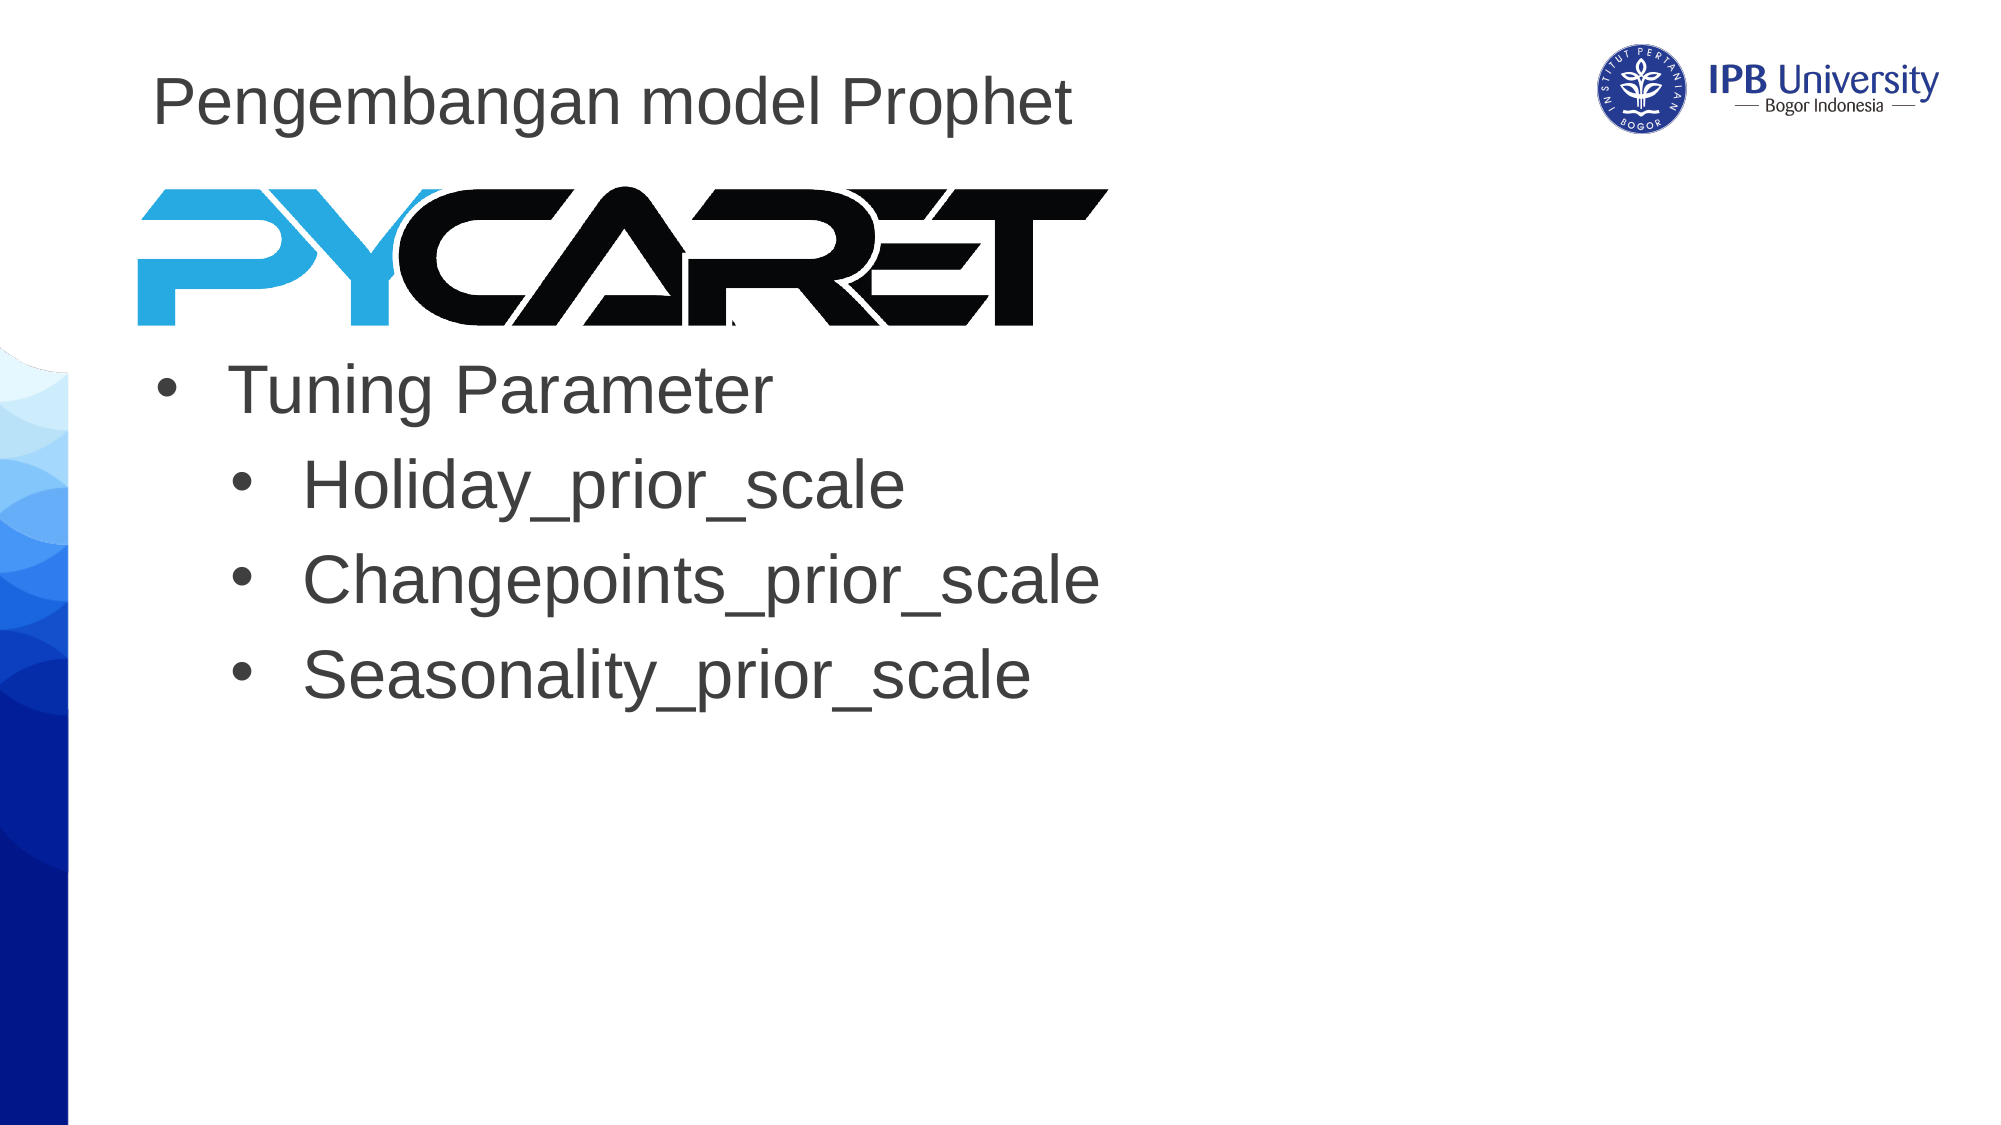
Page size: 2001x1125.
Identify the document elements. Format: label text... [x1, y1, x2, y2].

picture [0, 345, 70, 1125]
title Pengembangan model Prophet [137, 19, 1448, 187]
list Tuning Parameter Holiday_prior_scale Changepoints_prior_scale Seasonality_prior_scale [137, 325, 1939, 1039]
picture [137, 185, 1109, 326]
picture [1597, 44, 1939, 135]
